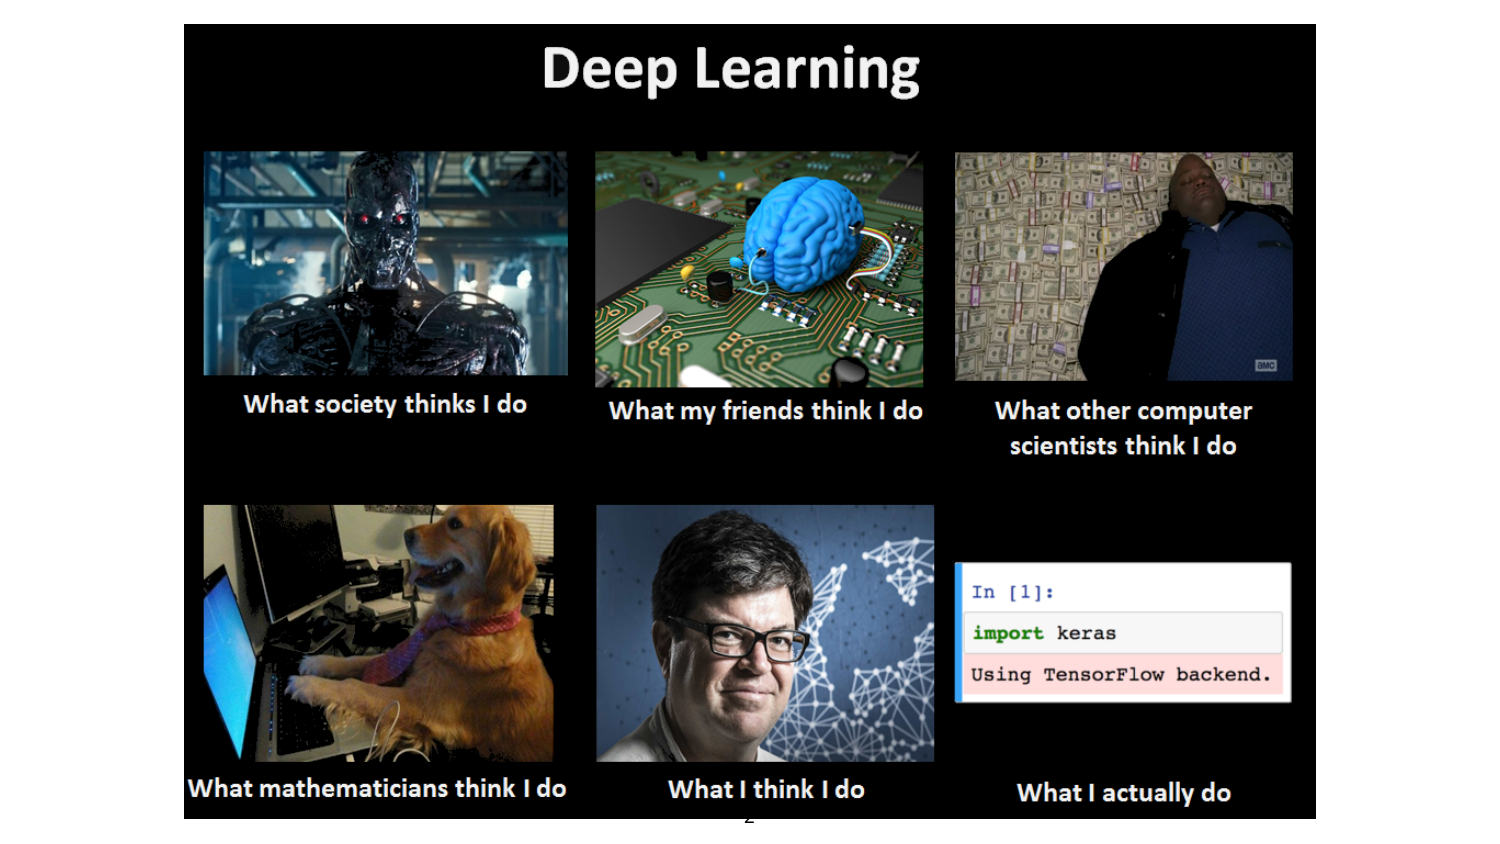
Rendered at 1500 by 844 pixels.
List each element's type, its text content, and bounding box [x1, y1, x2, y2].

slide_number ‹#› [735, 828, 764, 832]
picture [184, 24, 1316, 819]
